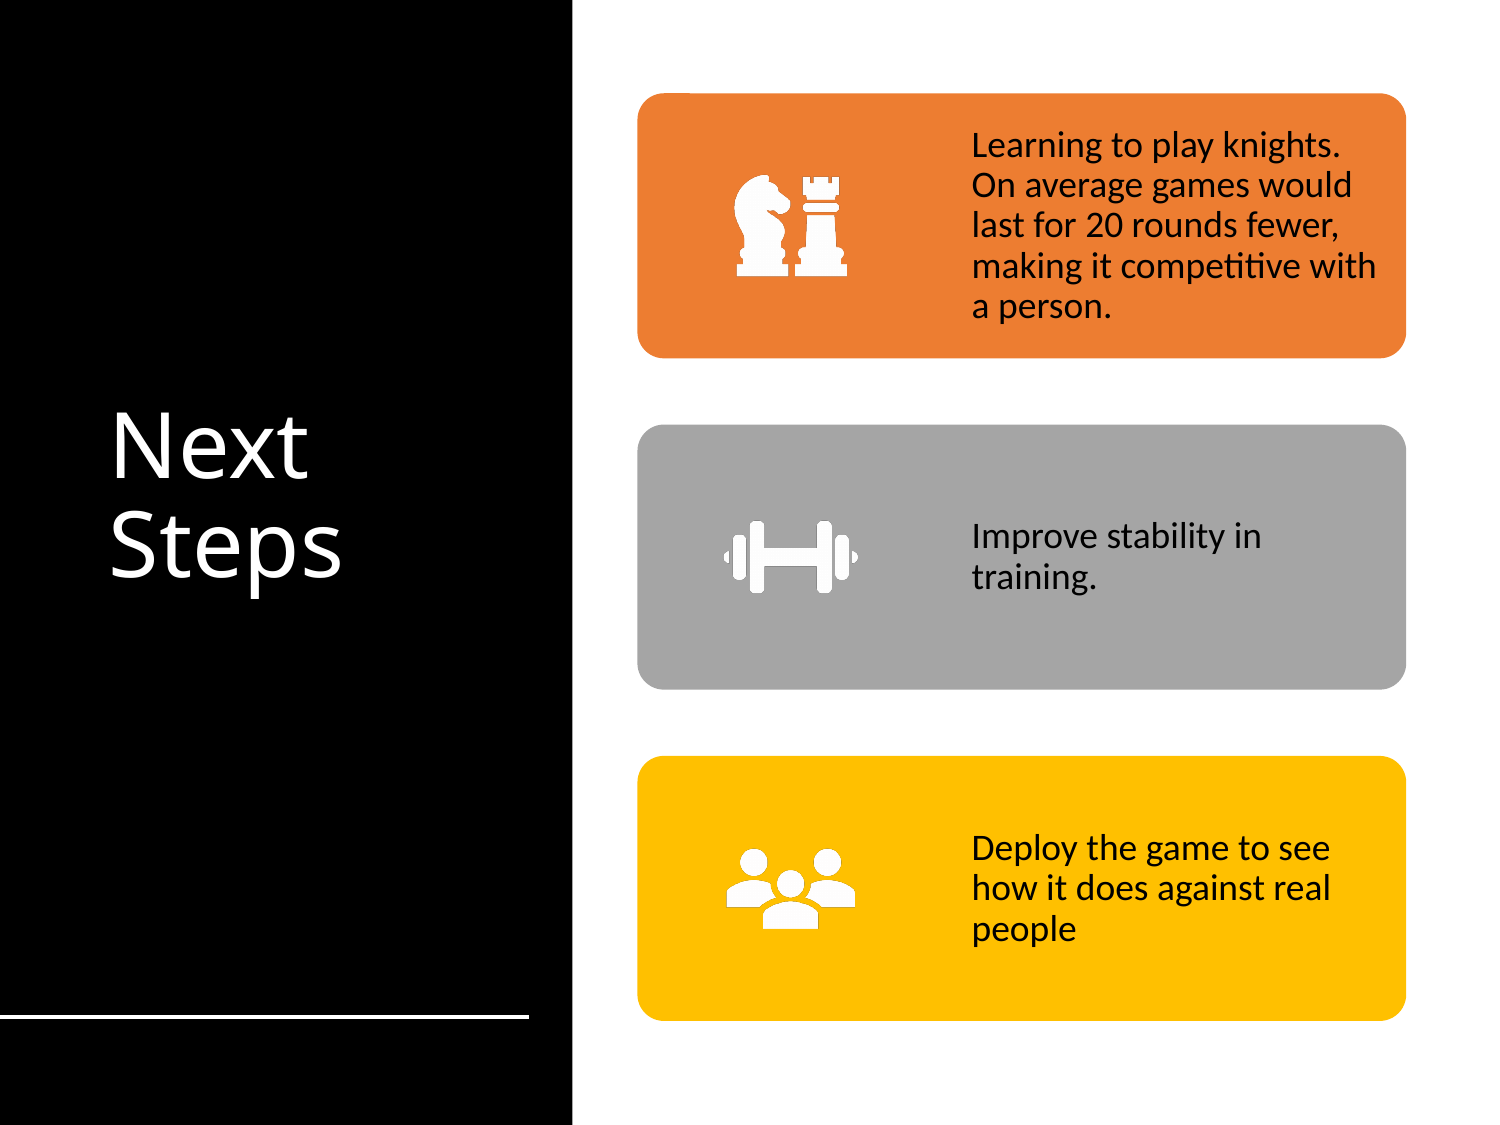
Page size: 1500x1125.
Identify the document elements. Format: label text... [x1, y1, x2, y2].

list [637, 93, 1407, 1022]
title Next Steps [93, 91, 533, 905]
text_box [0, 0, 574, 1125]
